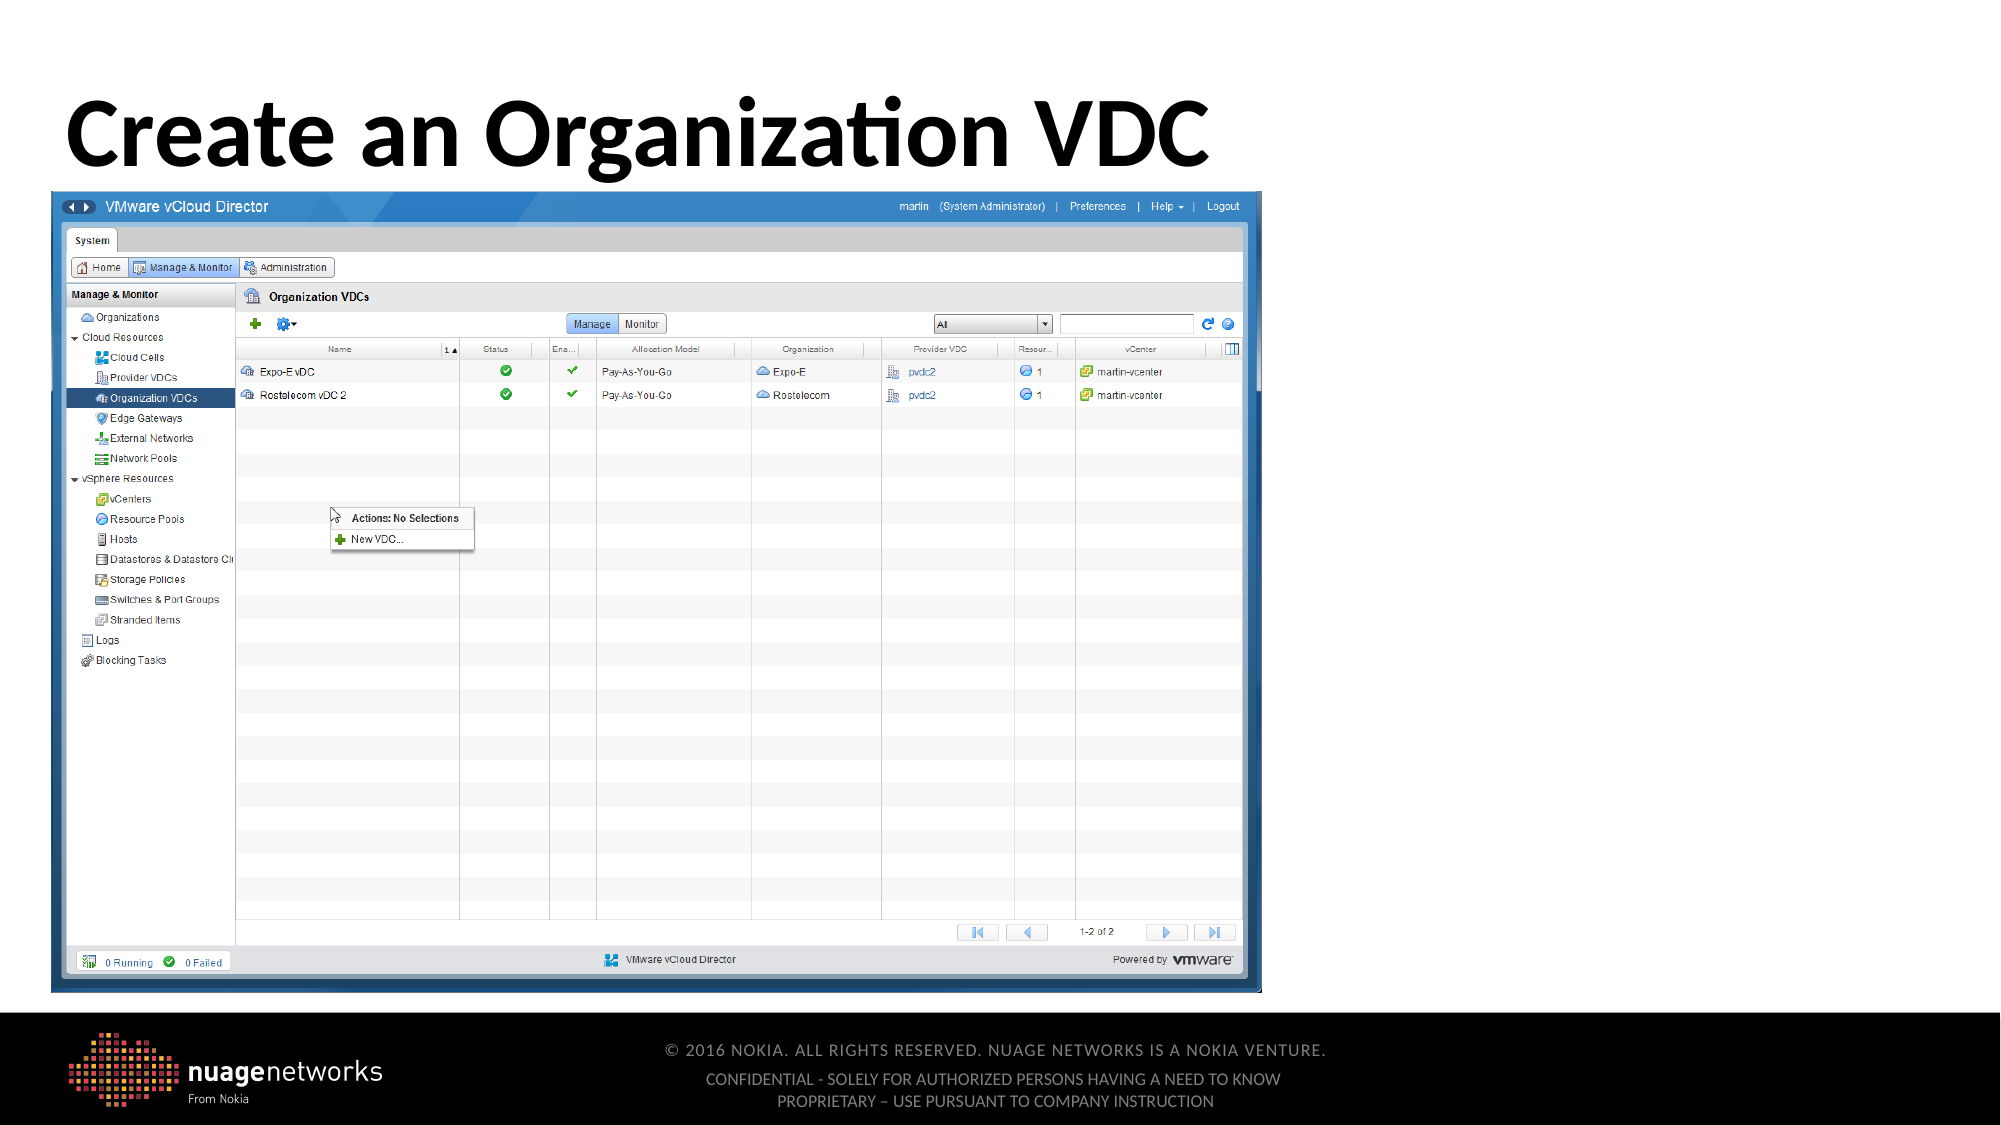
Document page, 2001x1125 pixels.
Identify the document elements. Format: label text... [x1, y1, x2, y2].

picture [55, 1030, 396, 1109]
picture [51, 191, 1263, 994]
title Create an Organization VDC [51, 33, 1951, 221]
